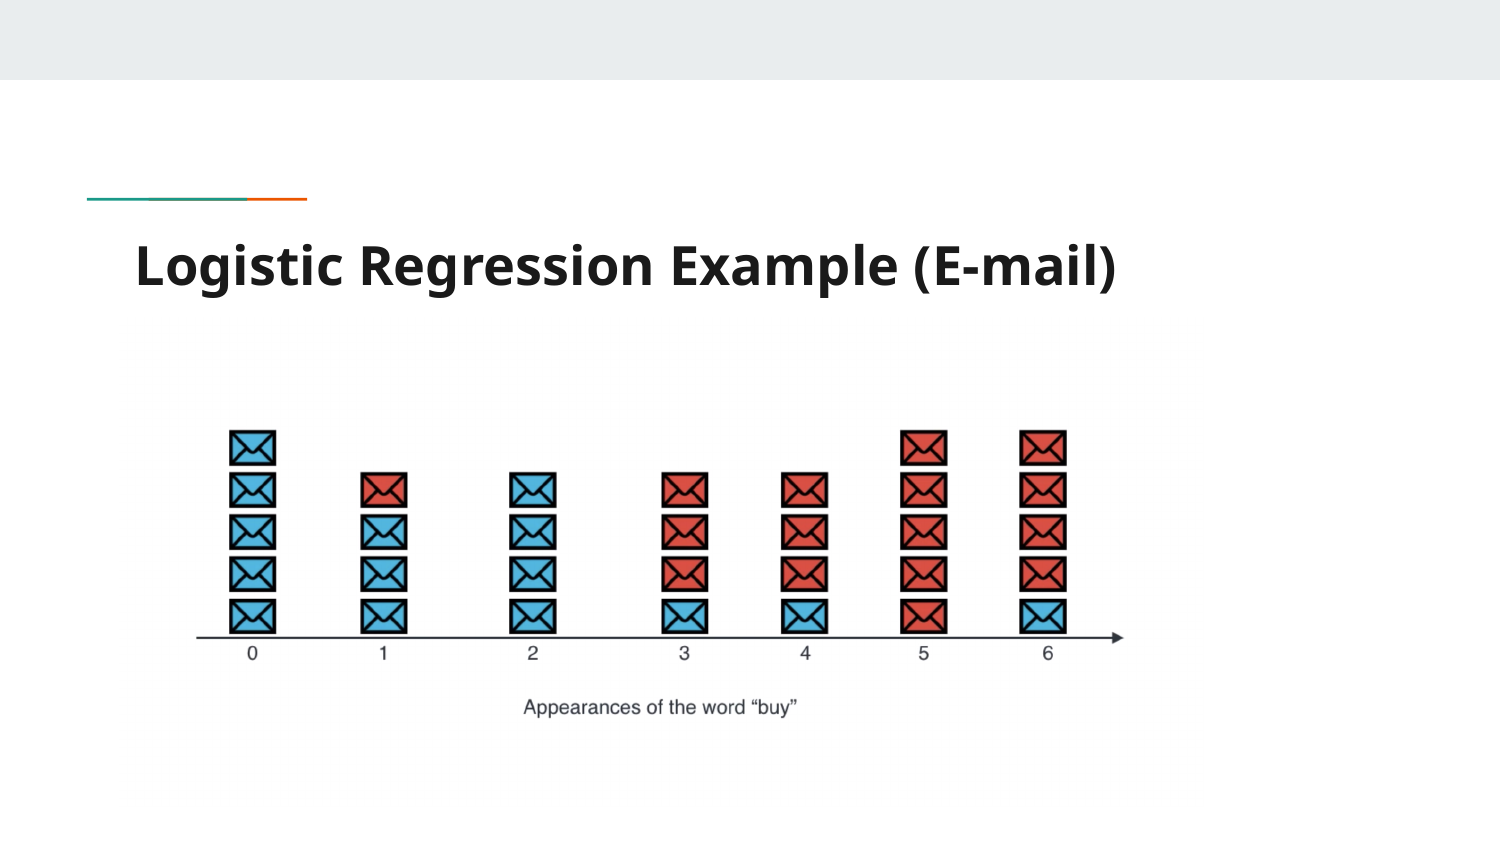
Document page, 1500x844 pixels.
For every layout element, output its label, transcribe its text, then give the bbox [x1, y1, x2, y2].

picture [119, 317, 1204, 808]
title Logistic Regression Example (E-mail) [119, 216, 1381, 305]
